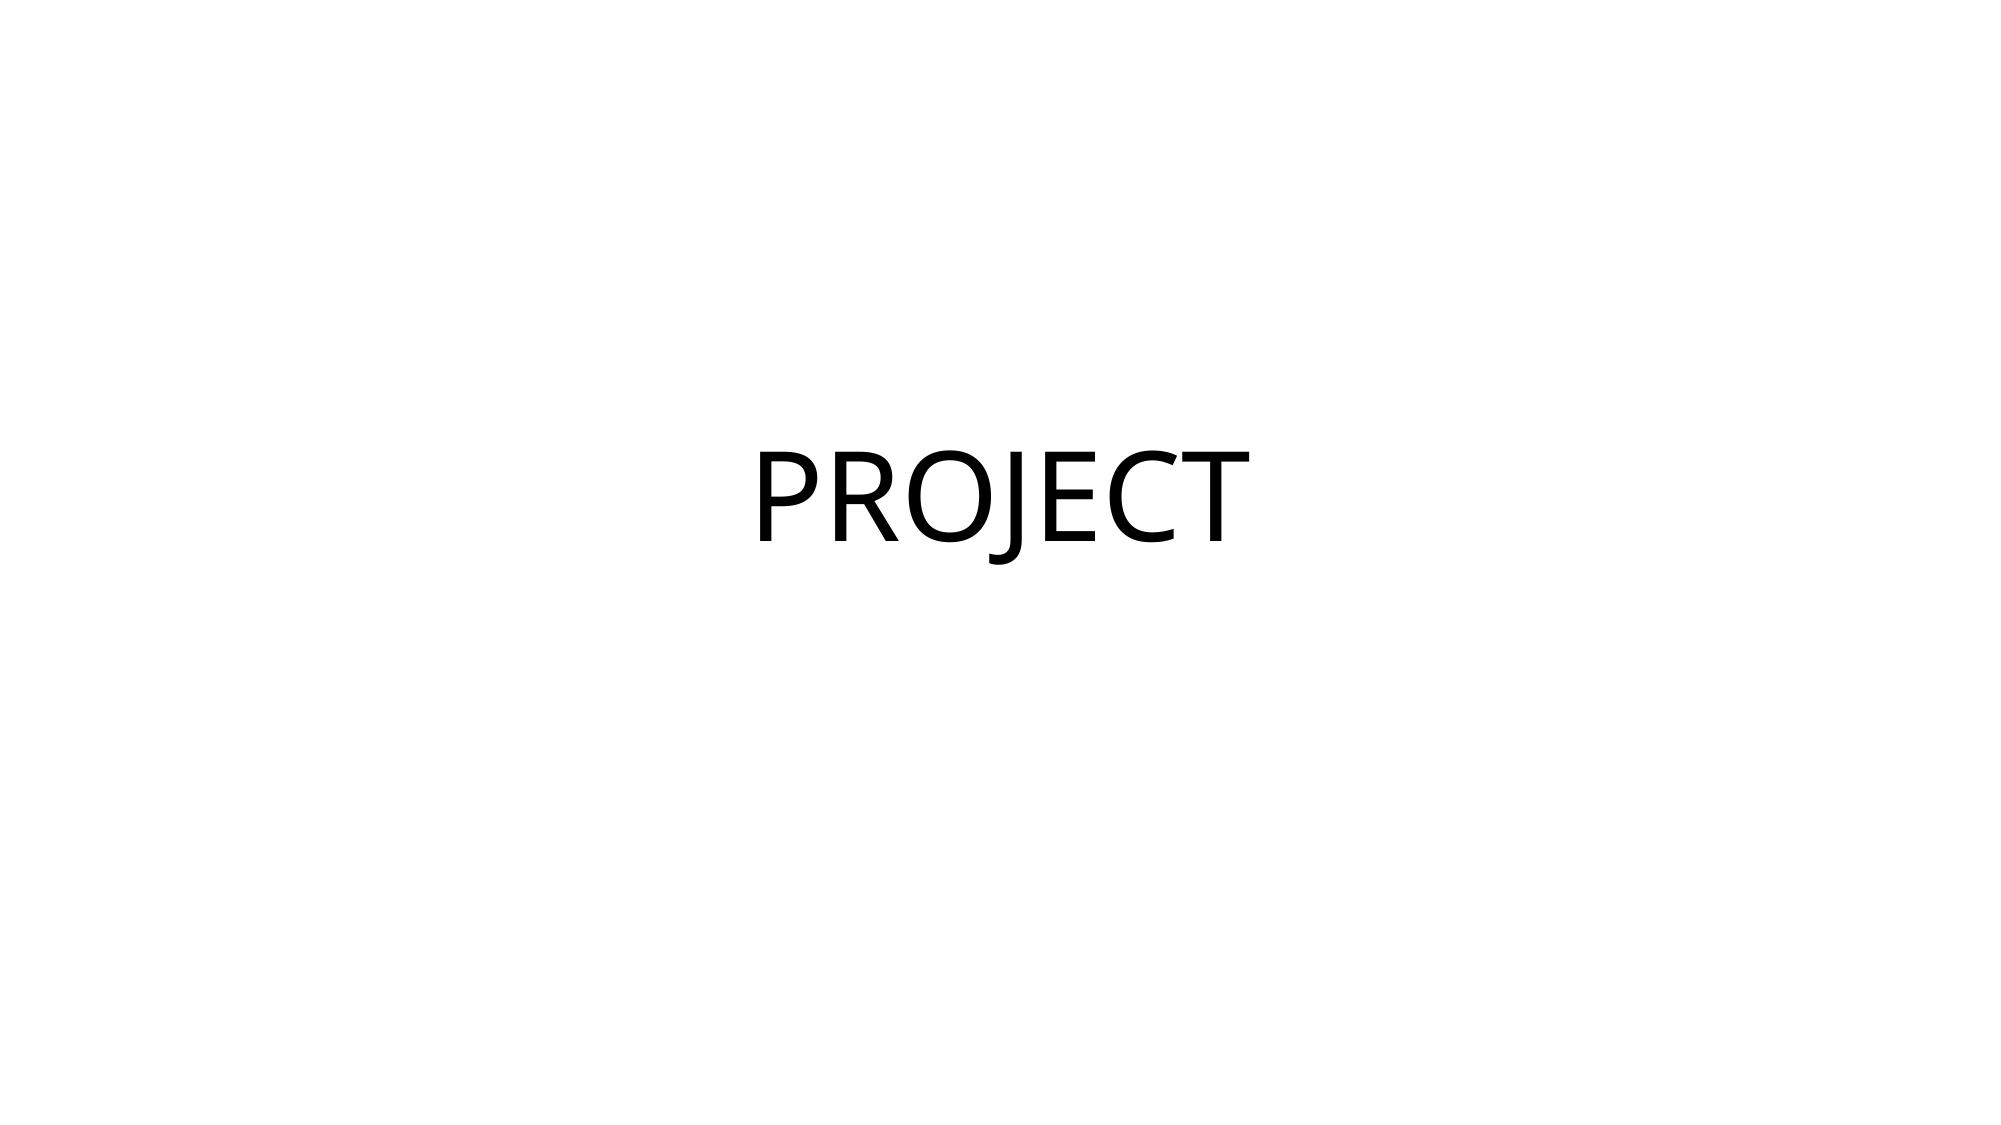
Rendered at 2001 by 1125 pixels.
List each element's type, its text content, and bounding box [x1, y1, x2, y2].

title PROJECT [249, 184, 1750, 576]
